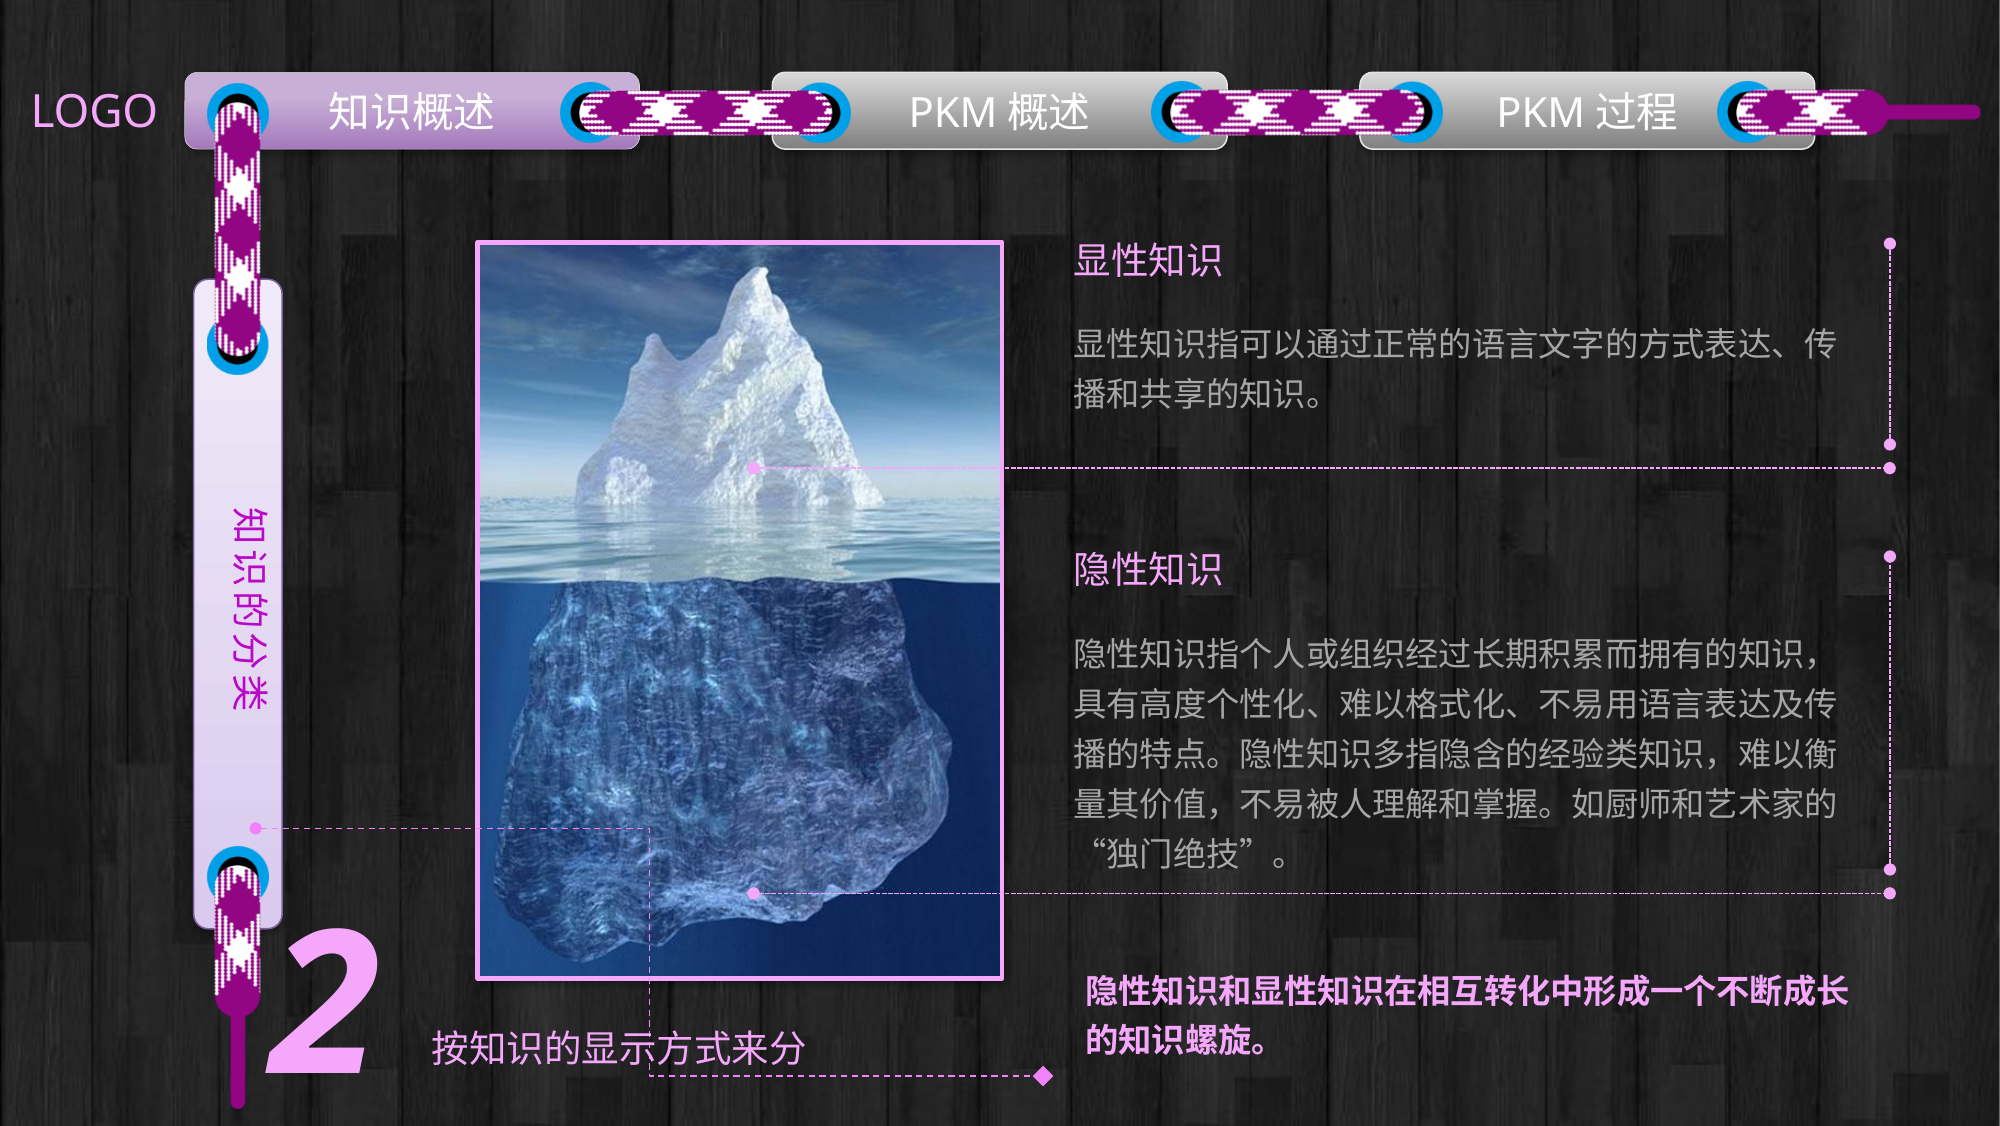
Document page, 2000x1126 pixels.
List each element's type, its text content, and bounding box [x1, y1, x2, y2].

text_box 隐性知识和显性知识在相互转化中形成一个不断成长的知识螺旋。 [1096, 952, 1890, 1067]
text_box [255, 865, 1091, 1124]
picture [0, 0, 2000, 1126]
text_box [255, 828, 1044, 865]
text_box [1058, 538, 1891, 880]
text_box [1058, 228, 1891, 445]
text_box 知识的分类 [205, 373, 282, 847]
